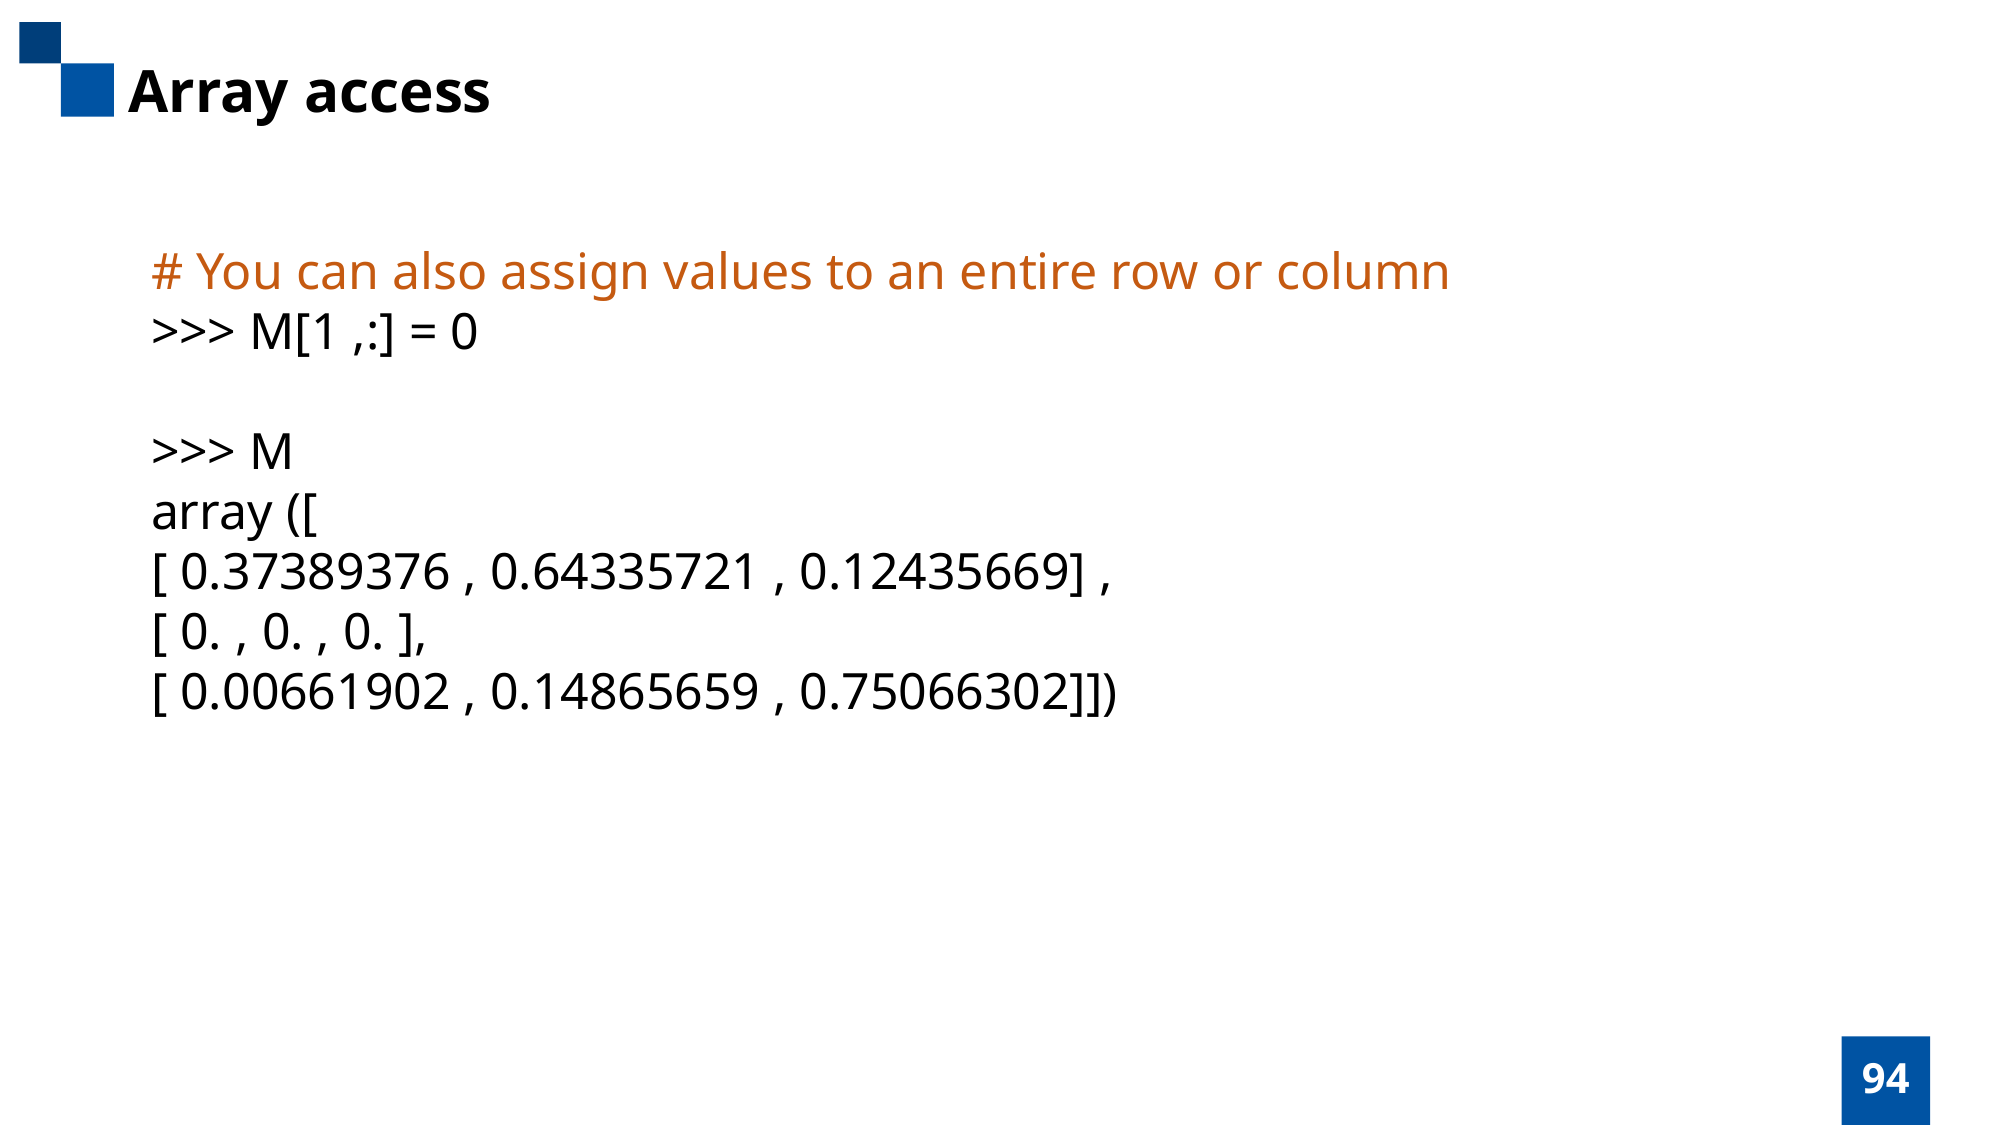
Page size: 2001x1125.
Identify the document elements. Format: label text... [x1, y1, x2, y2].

text_box Array access [113, 47, 522, 132]
slide_number 94 [1771, 1050, 2000, 1111]
text_box # You can also assign values to an entire row or column >>> M[1 ,:] = 0 >>> M array ([ [ 0.37389376 , 0.64335721 , 0.12435669] , [ 0. , 0. , 0. ], [ 0.00661902 , 0.14865659 , 0.75066302]]) [136, 231, 1713, 727]
